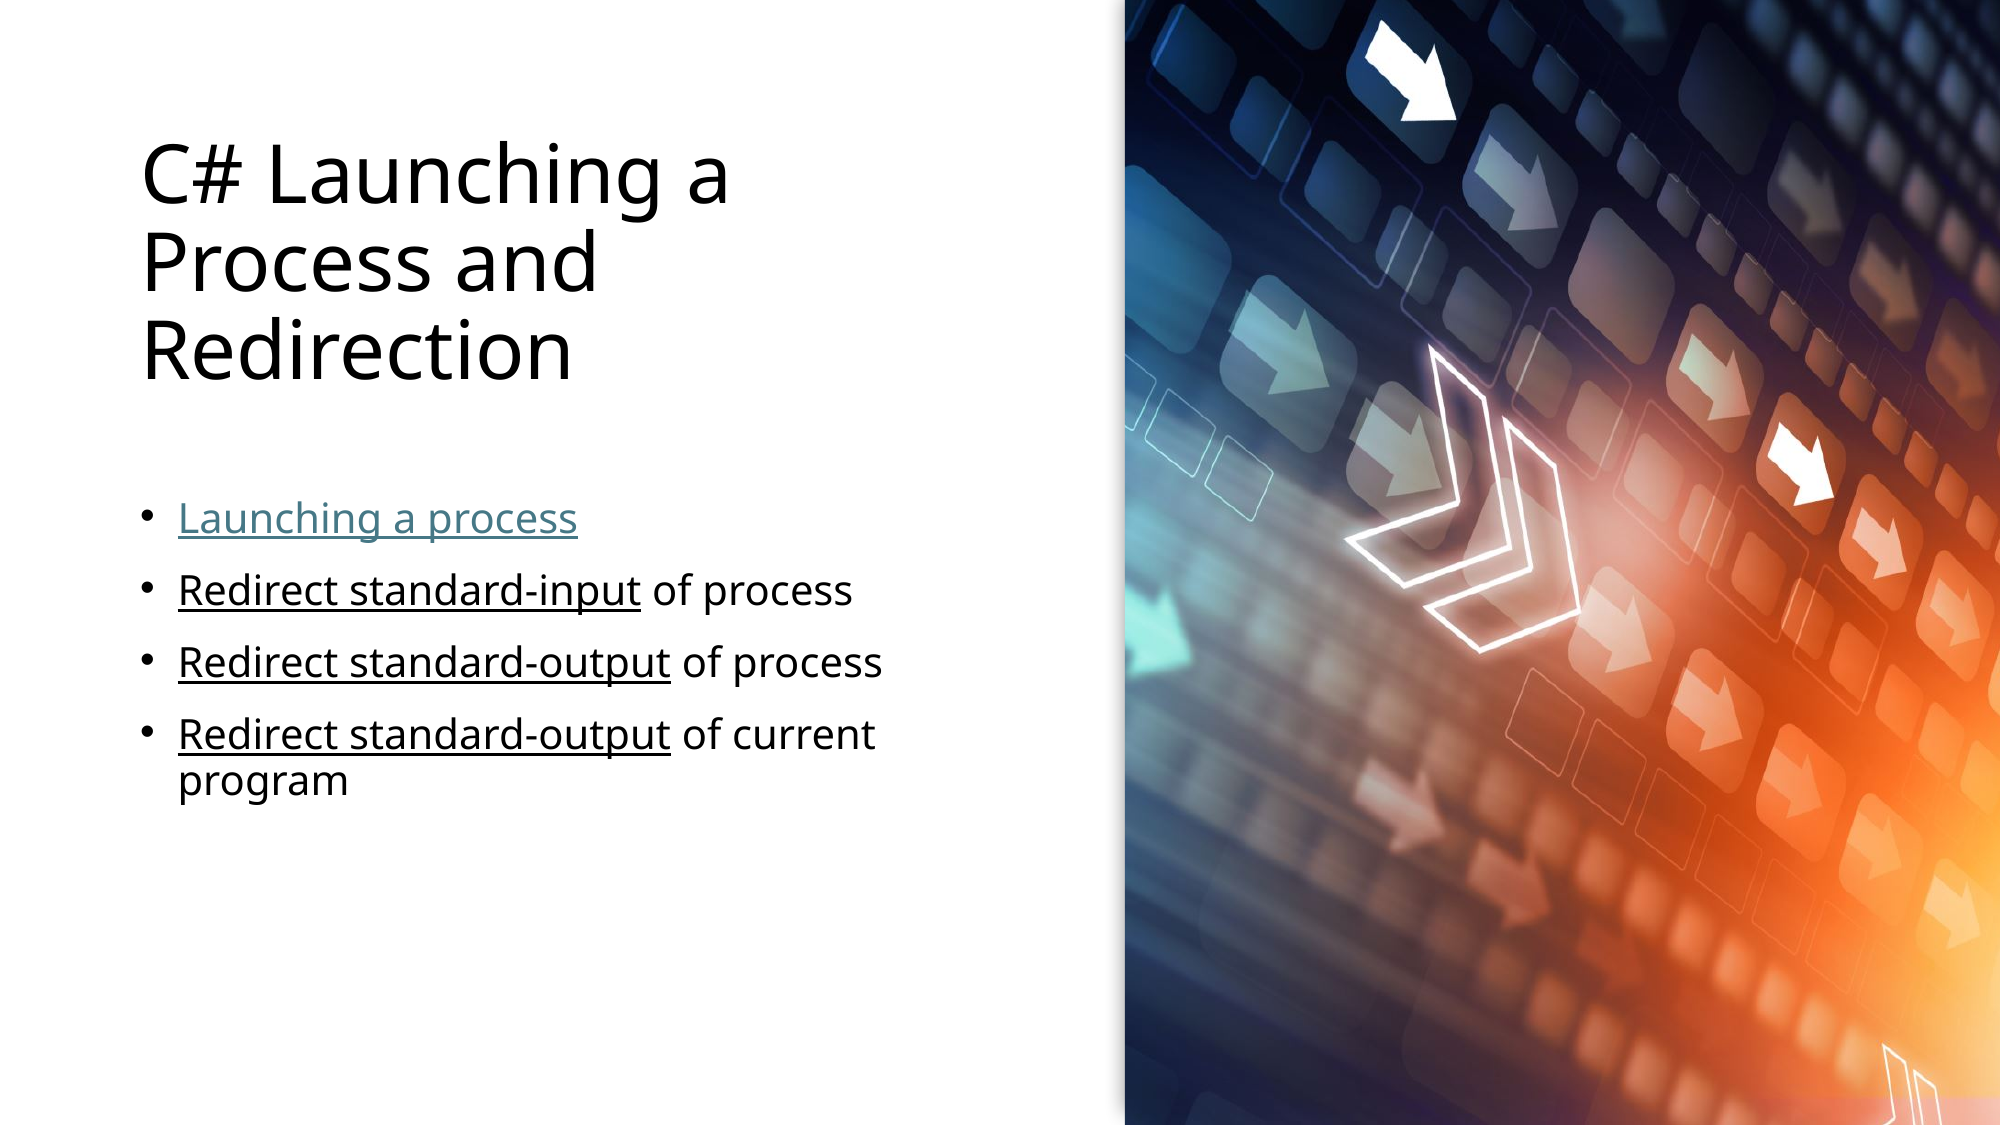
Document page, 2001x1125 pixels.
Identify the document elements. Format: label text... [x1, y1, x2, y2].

text_box [0, 0, 1124, 1125]
list Launching a process Redirect standard-input of process Redirect standard-output of process Redirect standard-output of current program [124, 405, 1000, 1024]
title C# Launching a Process and Redirection [124, 125, 1000, 405]
picture [1124, 0, 2000, 1125]
